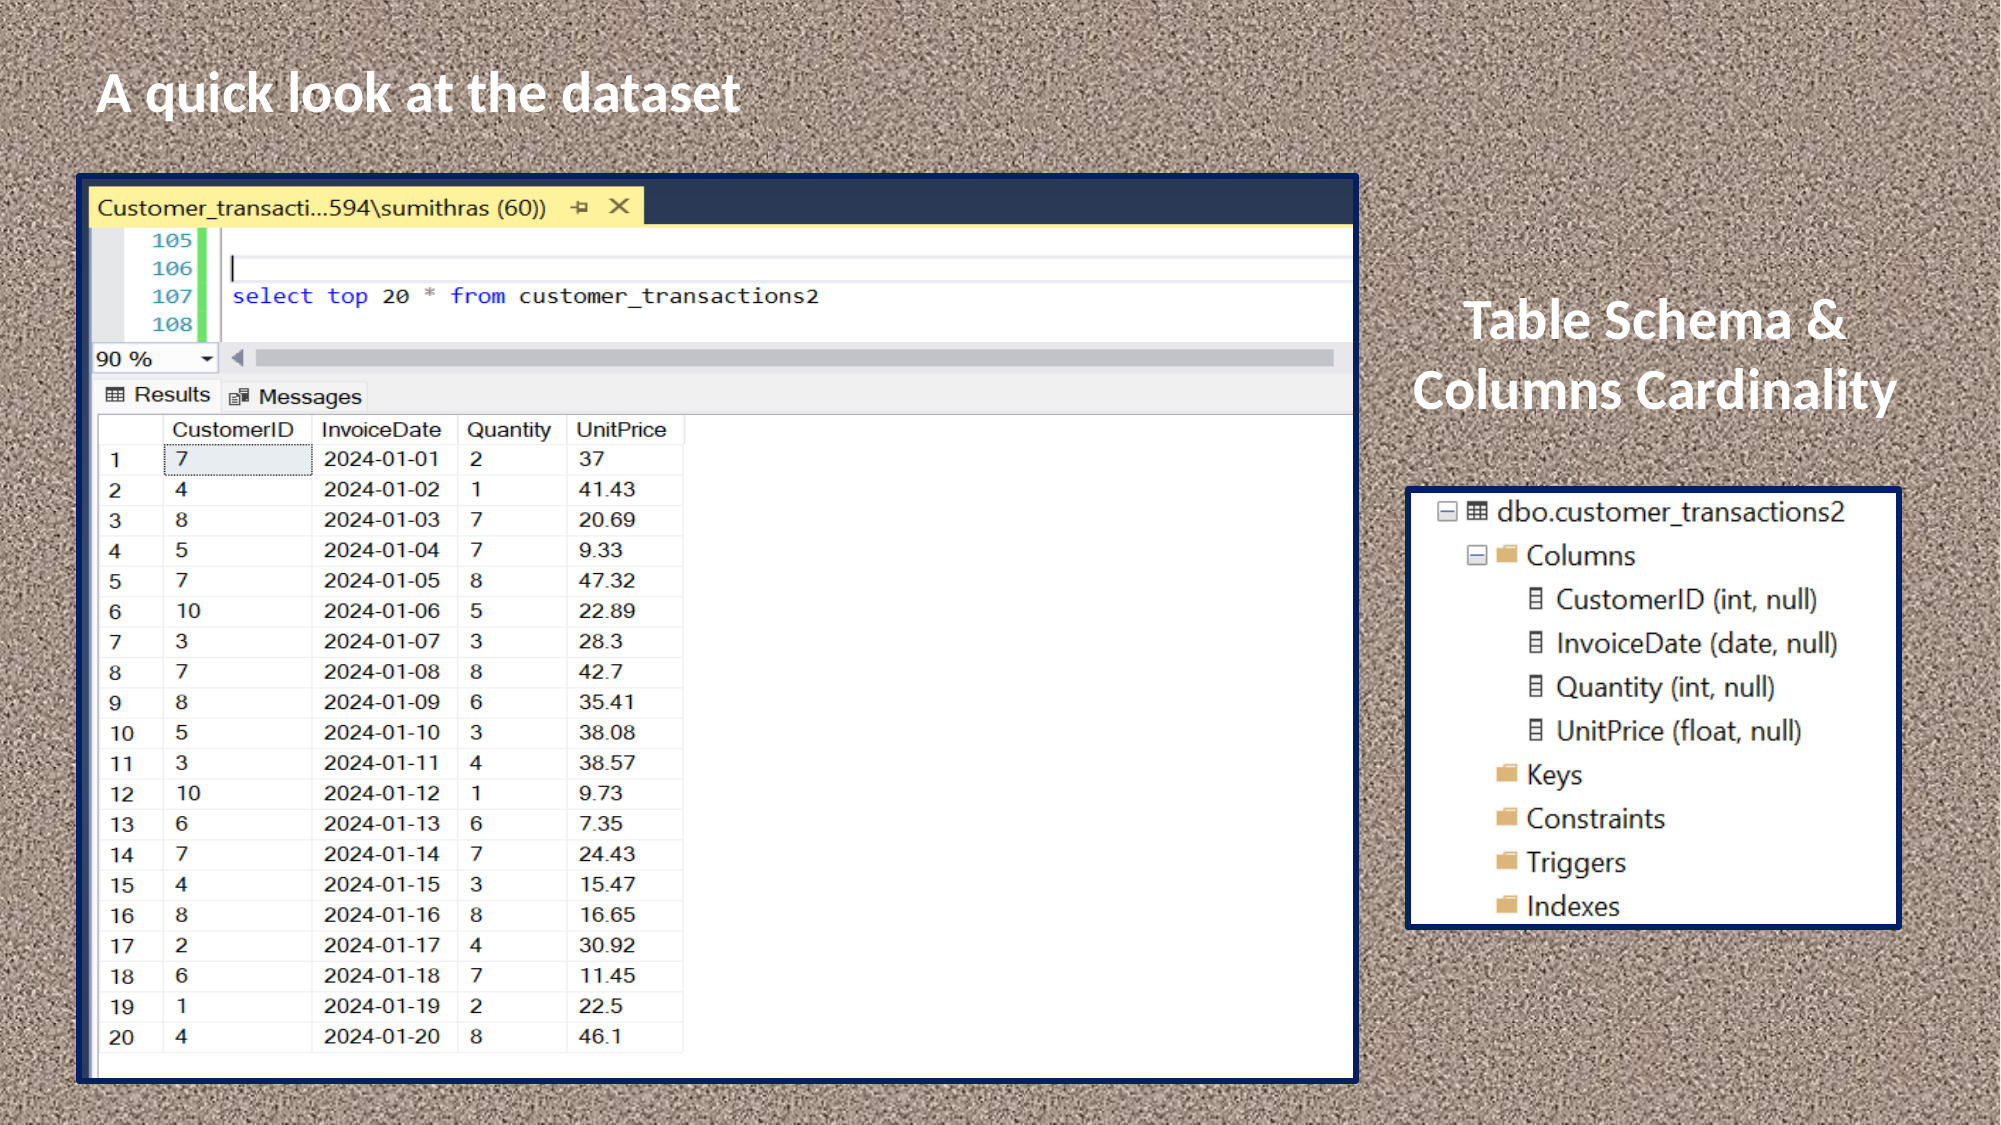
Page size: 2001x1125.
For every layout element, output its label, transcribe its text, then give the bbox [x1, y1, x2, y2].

text_box A quick look at the dataset [82, 47, 800, 132]
text_box Table Schema & Columns Cardinality [1393, 273, 1918, 429]
picture [0, 0, 2001, 1125]
